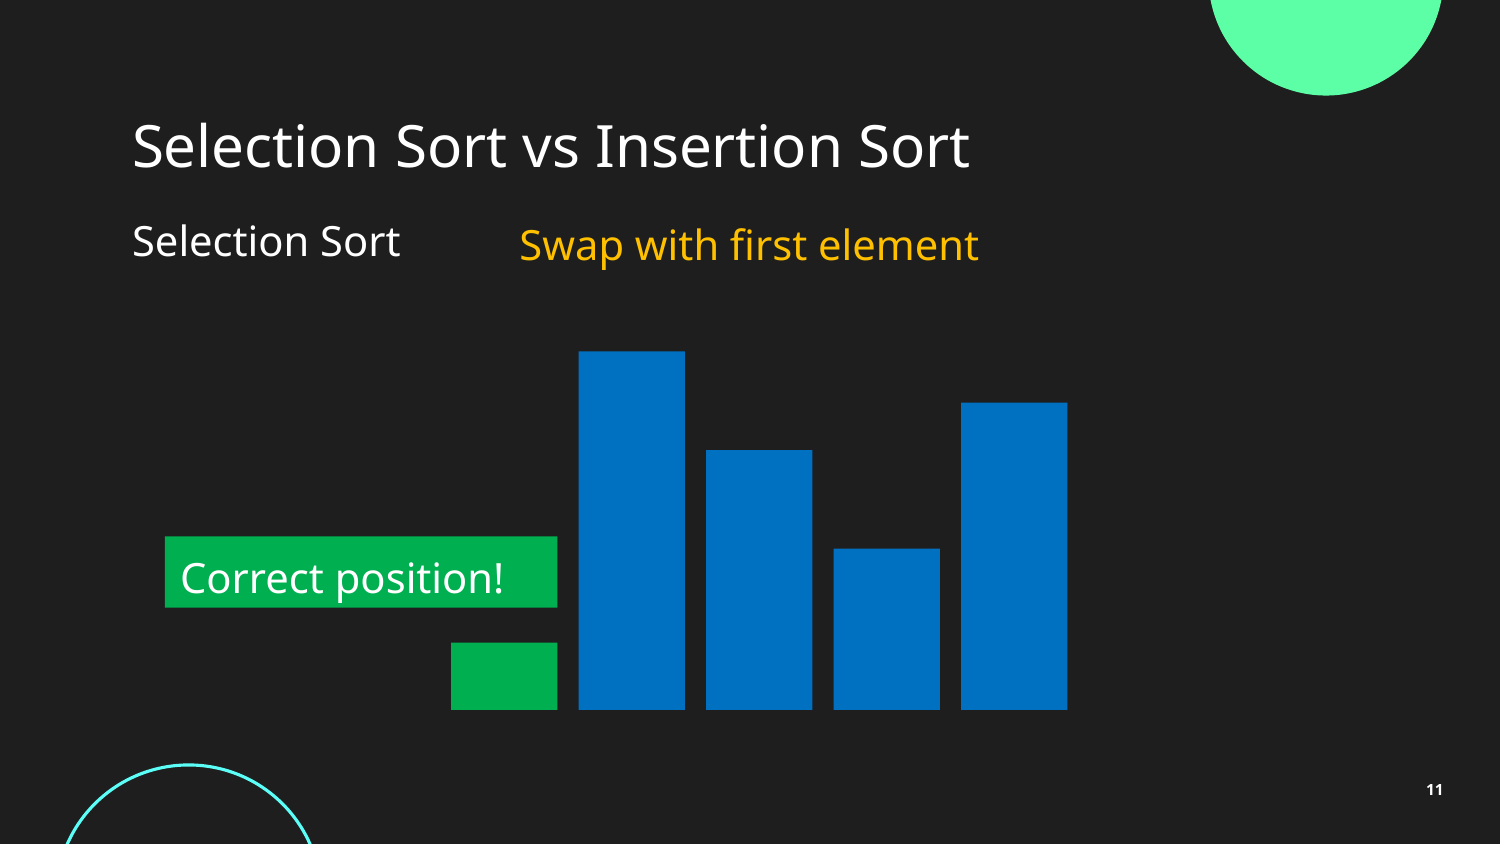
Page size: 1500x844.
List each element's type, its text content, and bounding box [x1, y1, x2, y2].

text_box [959, 400, 1070, 712]
title Selection Sort vs Insertion Sort [117, 106, 1383, 183]
slide_number 11 [1389, 764, 1480, 816]
text_box Selection Sort [117, 199, 1091, 288]
text_box [704, 448, 815, 712]
text_box [832, 547, 942, 712]
text_box Correct position! [164, 536, 558, 608]
text_box [577, 349, 687, 712]
text_box [449, 640, 560, 712]
text_box Swap with first element [504, 204, 1049, 276]
